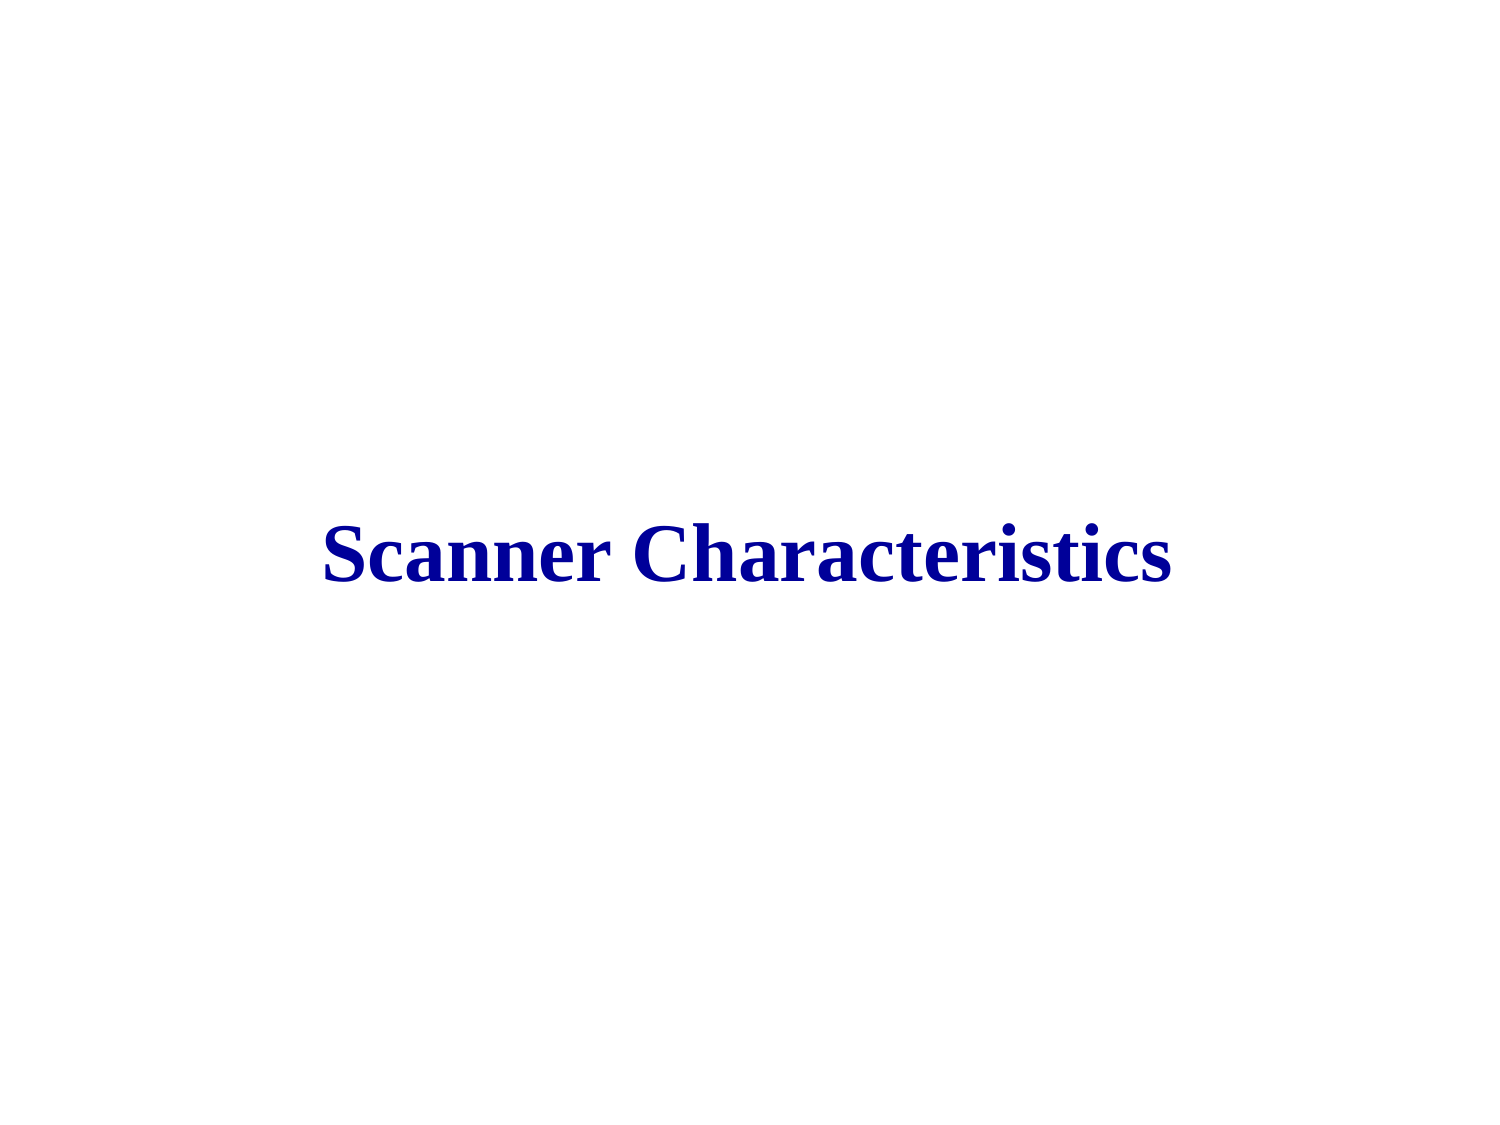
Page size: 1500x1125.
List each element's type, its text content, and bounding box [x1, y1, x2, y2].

text_box Scanner Characteristics [306, 490, 1189, 606]
